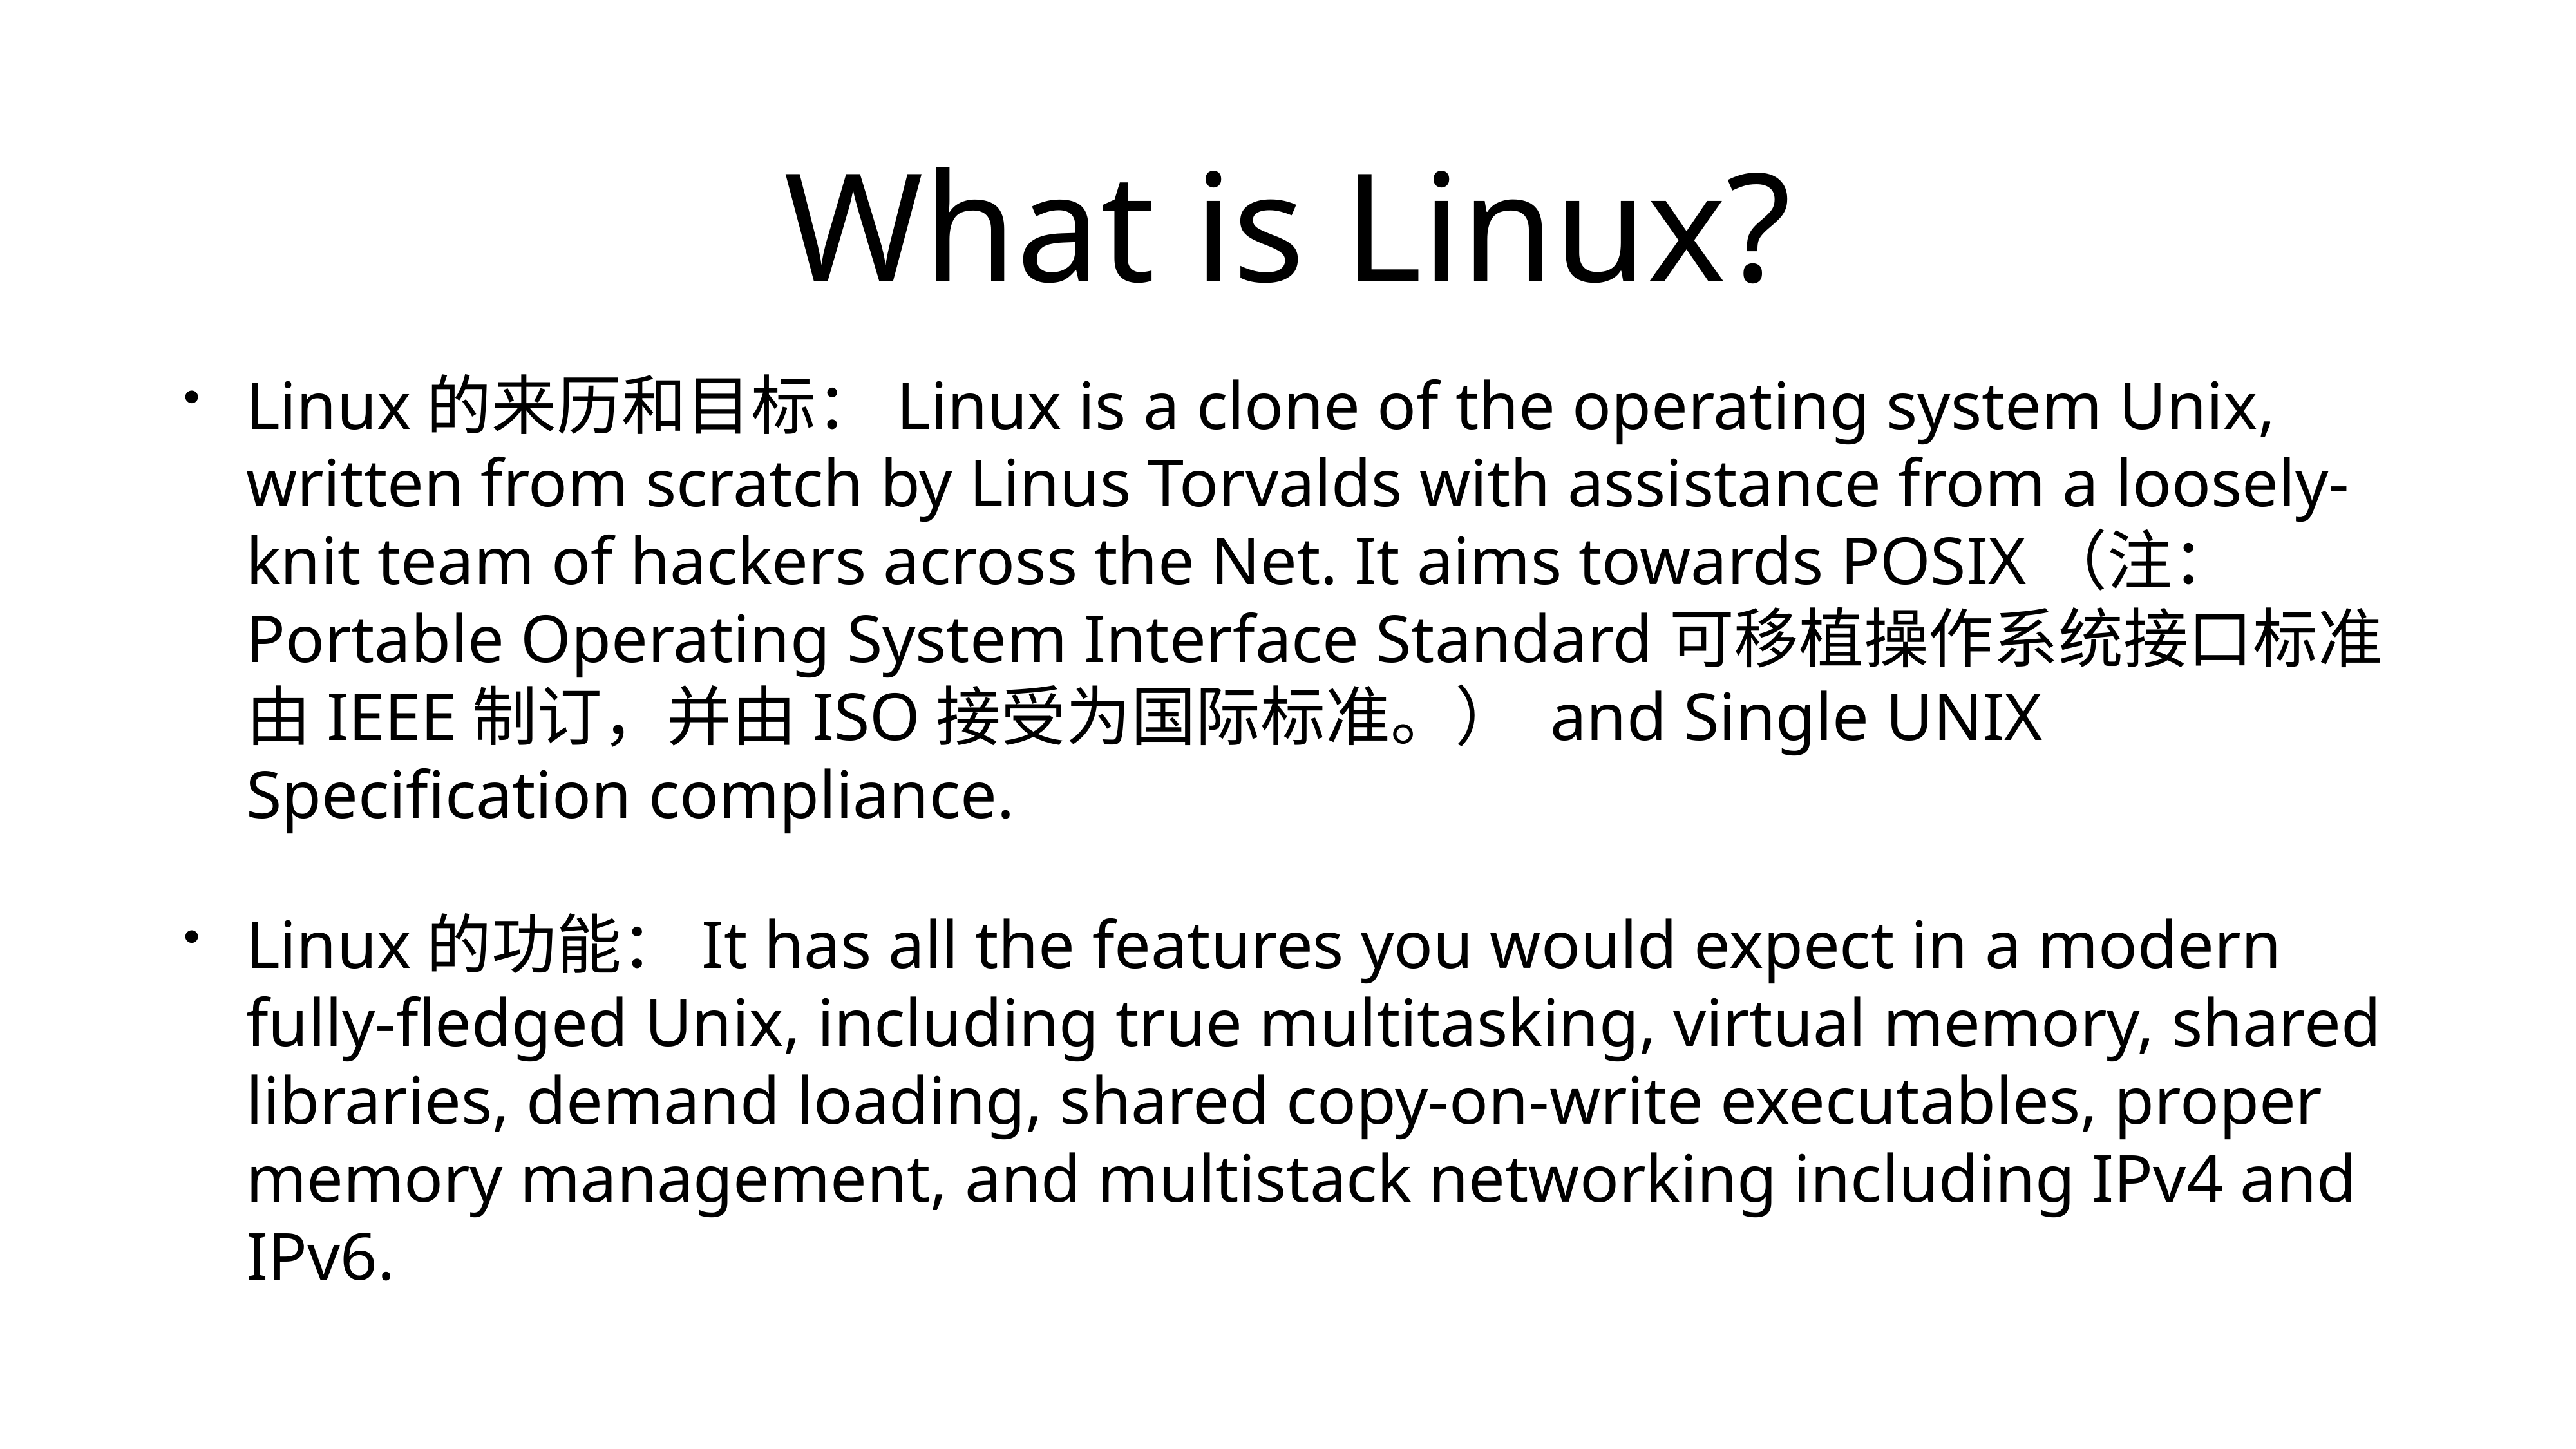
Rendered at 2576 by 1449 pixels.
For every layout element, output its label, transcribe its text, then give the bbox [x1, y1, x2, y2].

title What is Linux? [178, 100, 2398, 341]
list Linux的来历和目标：Linux is a clone of the operating system Unix, written from scratch by Linus Torvalds with assistance from a loosely-knit team of hackers across the Net. It aims towards POSIX（注：Portable Operating System Interface Standard可移植操作系统接口标准 由IEEE制订，并由ISO接受为国际标准。） and Single UNIX Specification compliance. Linux的功能：It has all the features you would expect in a modern fully-fledged Unix, including true multitasking, virtual memory, shared libraries, demand loading, shared copy-on-write executables, proper memory management, and multistack networking including IPv4 and IPv6. [178, 341, 2398, 1316]
